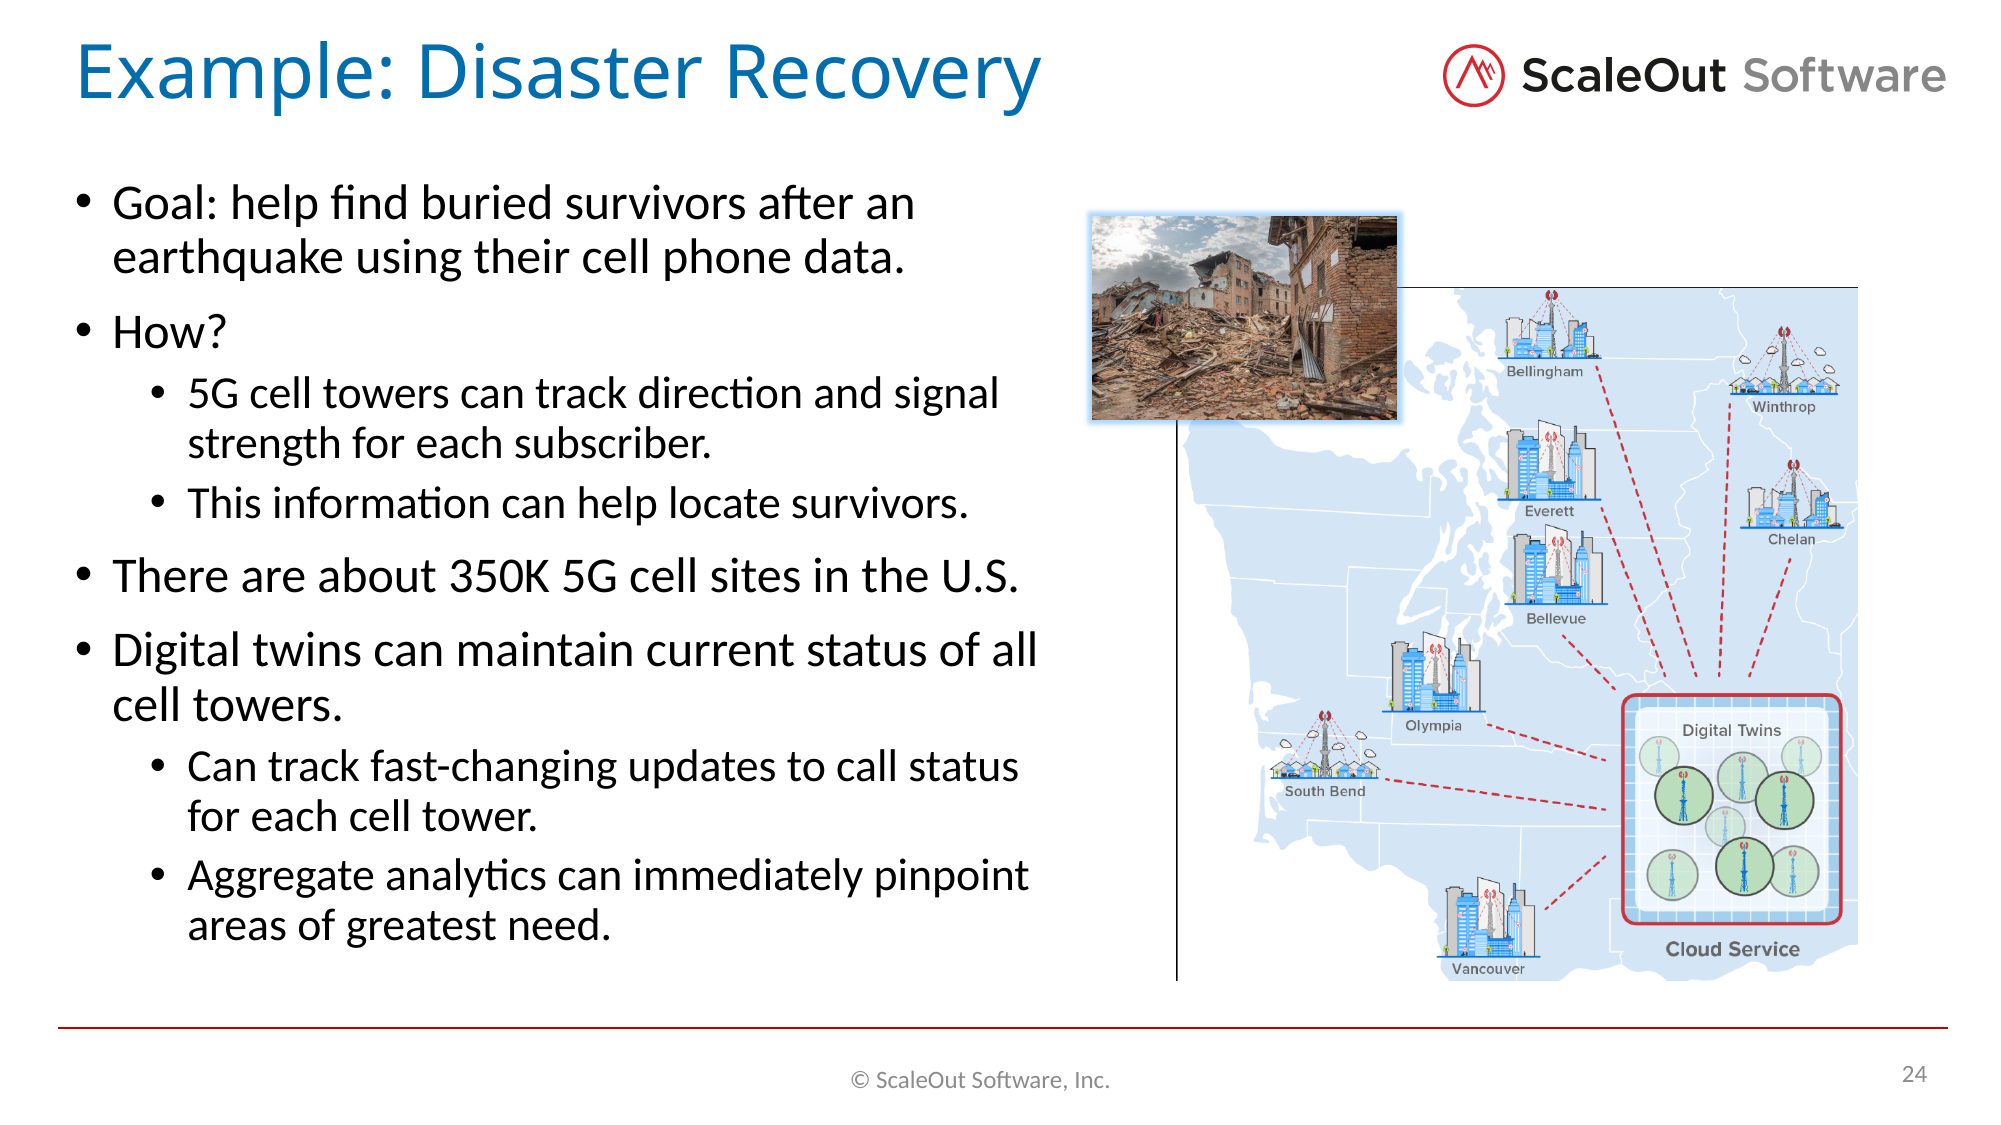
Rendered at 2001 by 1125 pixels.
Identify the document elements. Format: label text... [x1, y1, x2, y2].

footer © ScaleOut Software, Inc. [530, 1048, 1431, 1109]
slide_number 24 [1598, 1042, 1943, 1103]
picture [1092, 216, 1858, 981]
picture [1438, 37, 1955, 115]
list Goal: help find buried survivors after an earthquake using their cell phone data. How? 5G cell towers can track direction and signal strength for each subscriber. This information can help locate survivors. There are about 350K 5G cell sites in the U.S. Digital twins can maintain current status of all cell towers. Can track fast-changing updates to call status for each cell tower. Aggregate analytics can immediately pinpoint areas of greatest need. [59, 168, 1059, 998]
title Example: Disaster Recovery [59, 18, 1438, 131]
